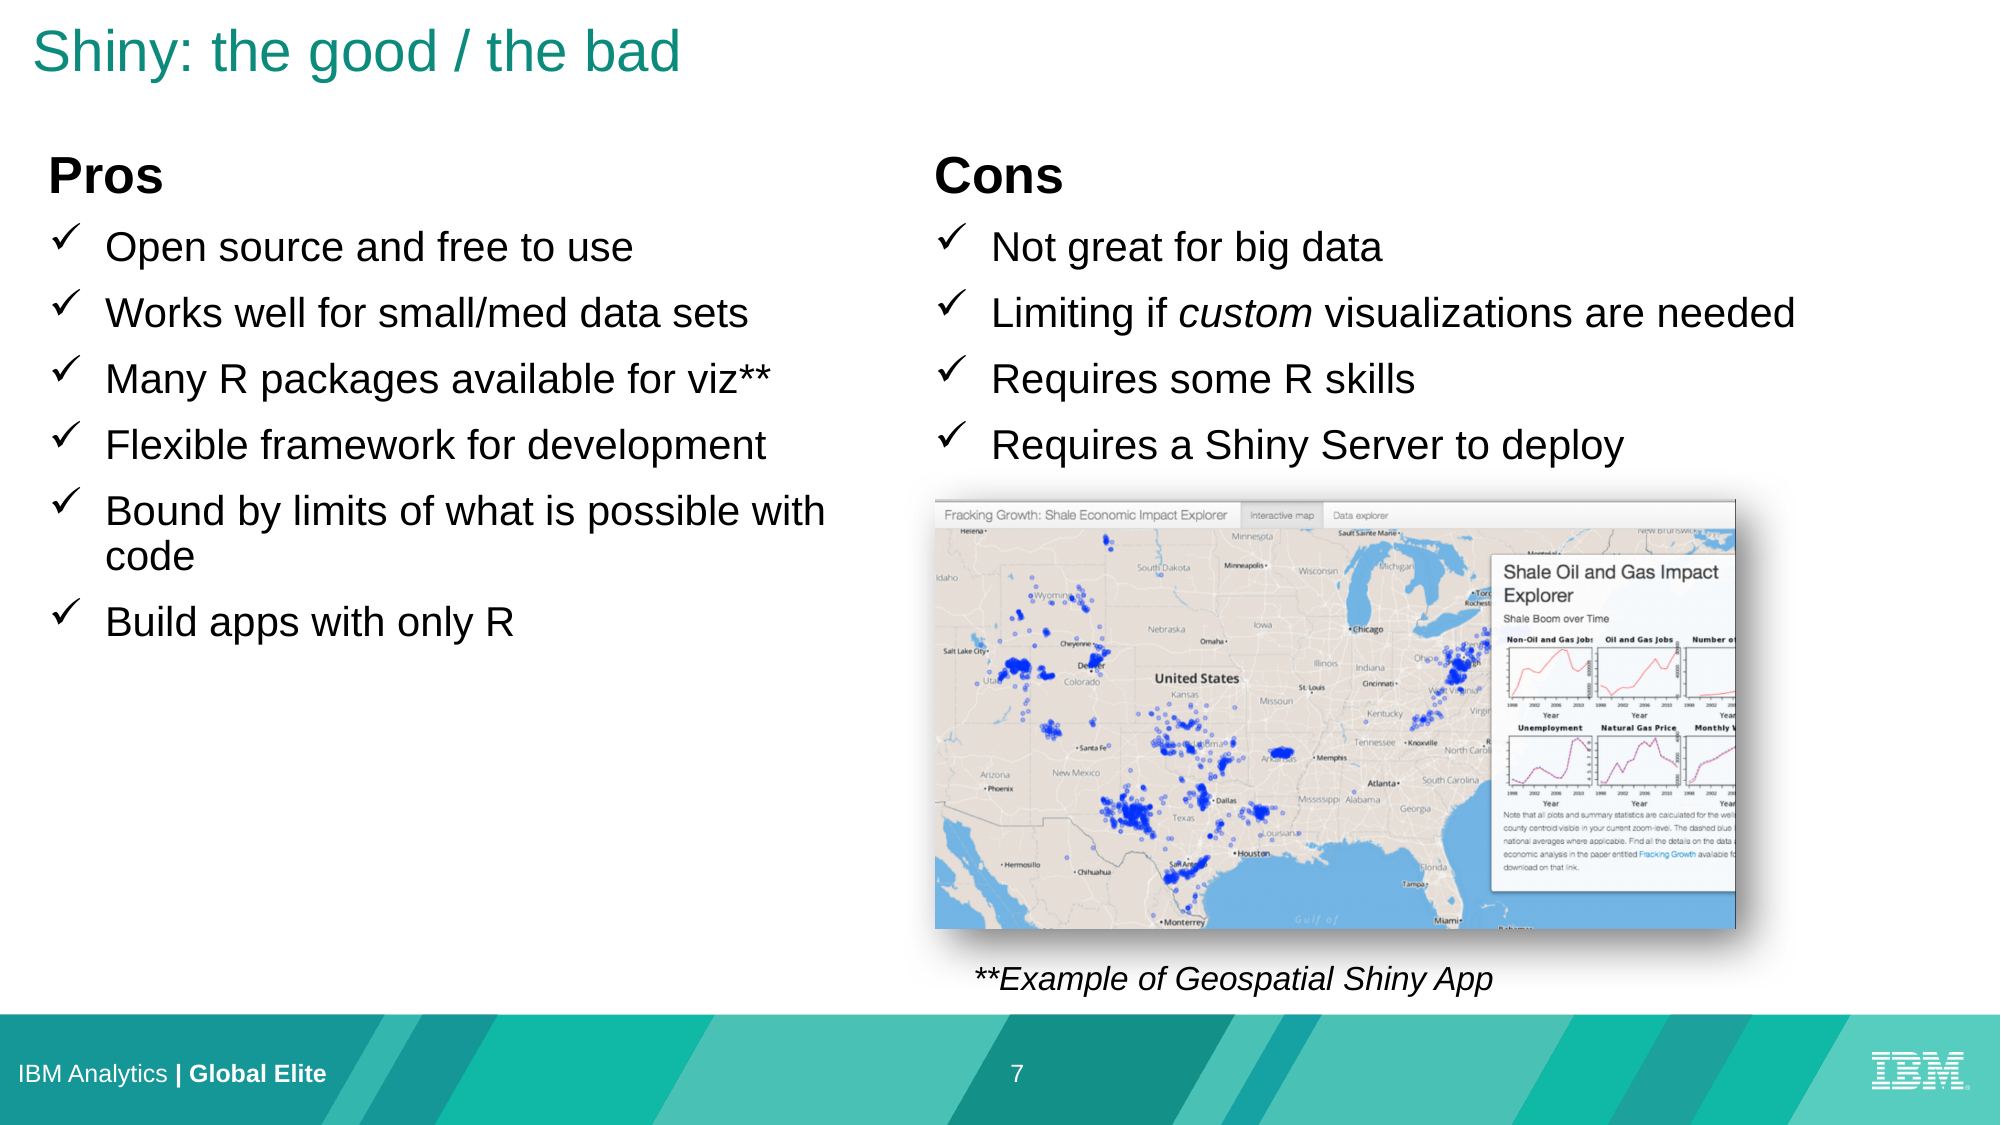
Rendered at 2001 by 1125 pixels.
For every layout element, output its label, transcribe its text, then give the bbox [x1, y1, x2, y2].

text_box **Example of Geospatial Shiny App [958, 954, 1527, 1070]
picture [935, 499, 1736, 930]
list Shiny: the good / the bad [18, 13, 843, 99]
text_box Pros Open source and free to use Works well for small/med data sets Many R packages available for viz** Flexible framework for development Bound by limits of what is possible with code Build apps with only R [33, 141, 919, 904]
picture [1872, 1052, 1970, 1090]
text_box Cons Not great for big data Limiting if custom visualizations are needed Requires some R skills Requires a Shiny Server to deploy [919, 141, 1822, 904]
